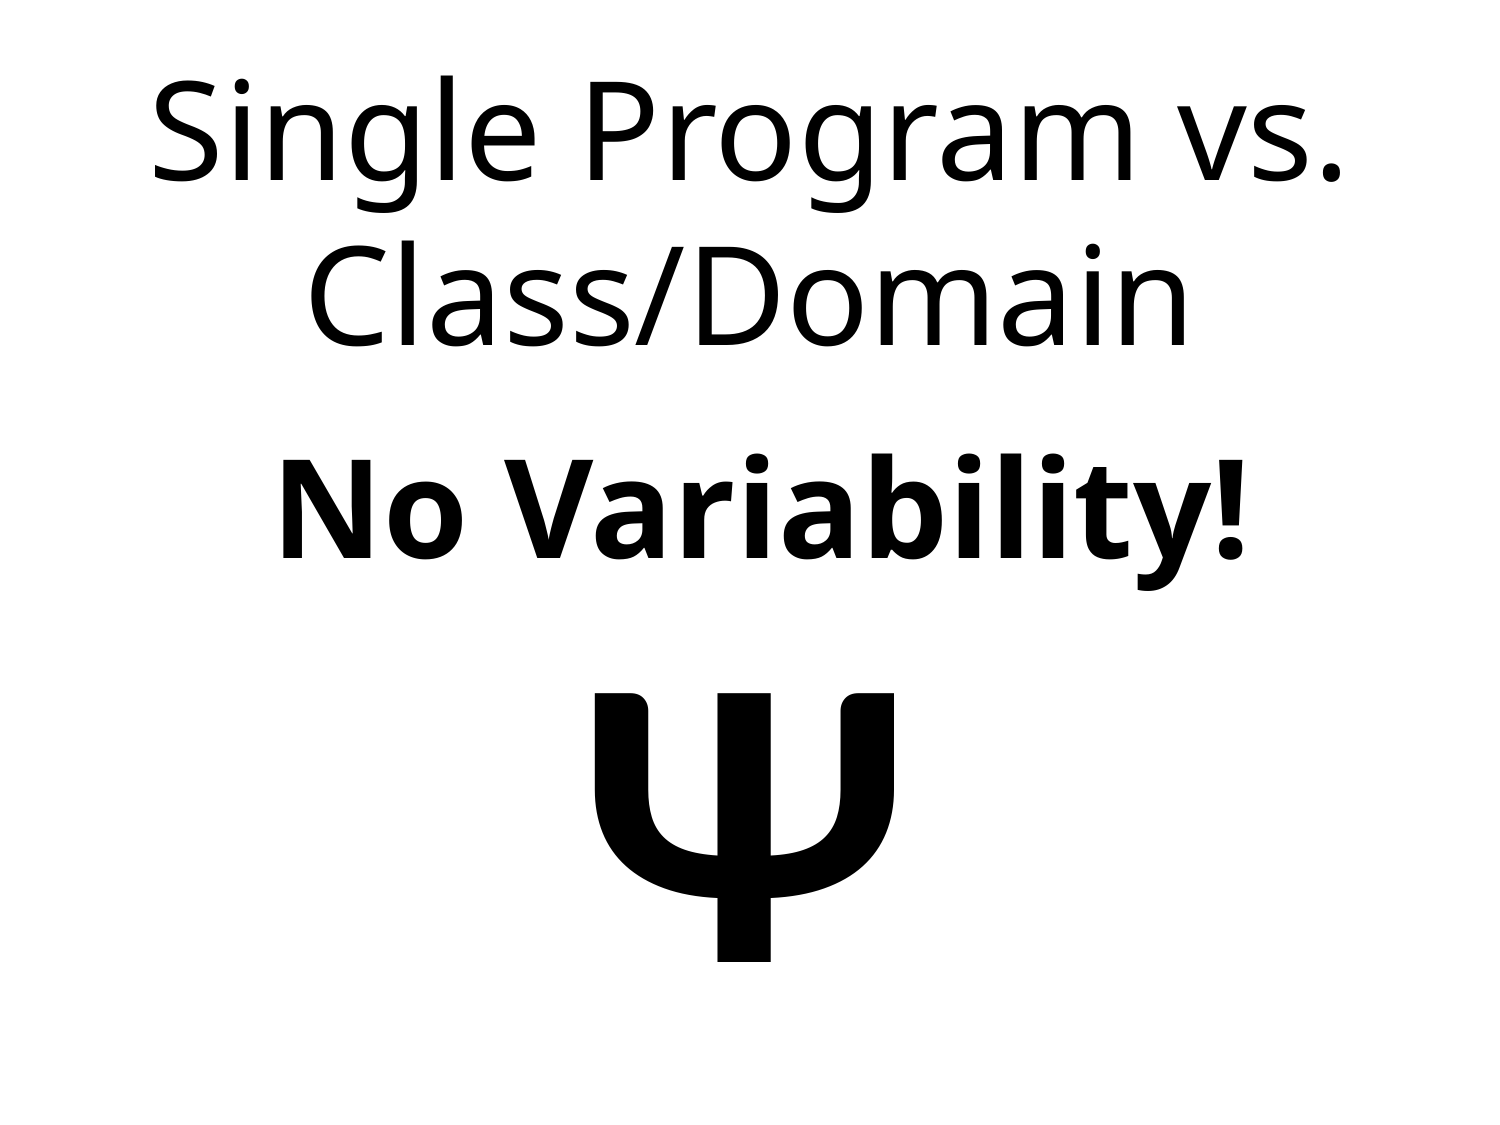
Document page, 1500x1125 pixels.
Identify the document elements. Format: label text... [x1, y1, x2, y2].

text_box No Variability! [123, 444, 1400, 563]
text_box Single Program vs. Class/Domain [112, 148, 1388, 268]
text_box Ѱ [562, 563, 928, 1054]
